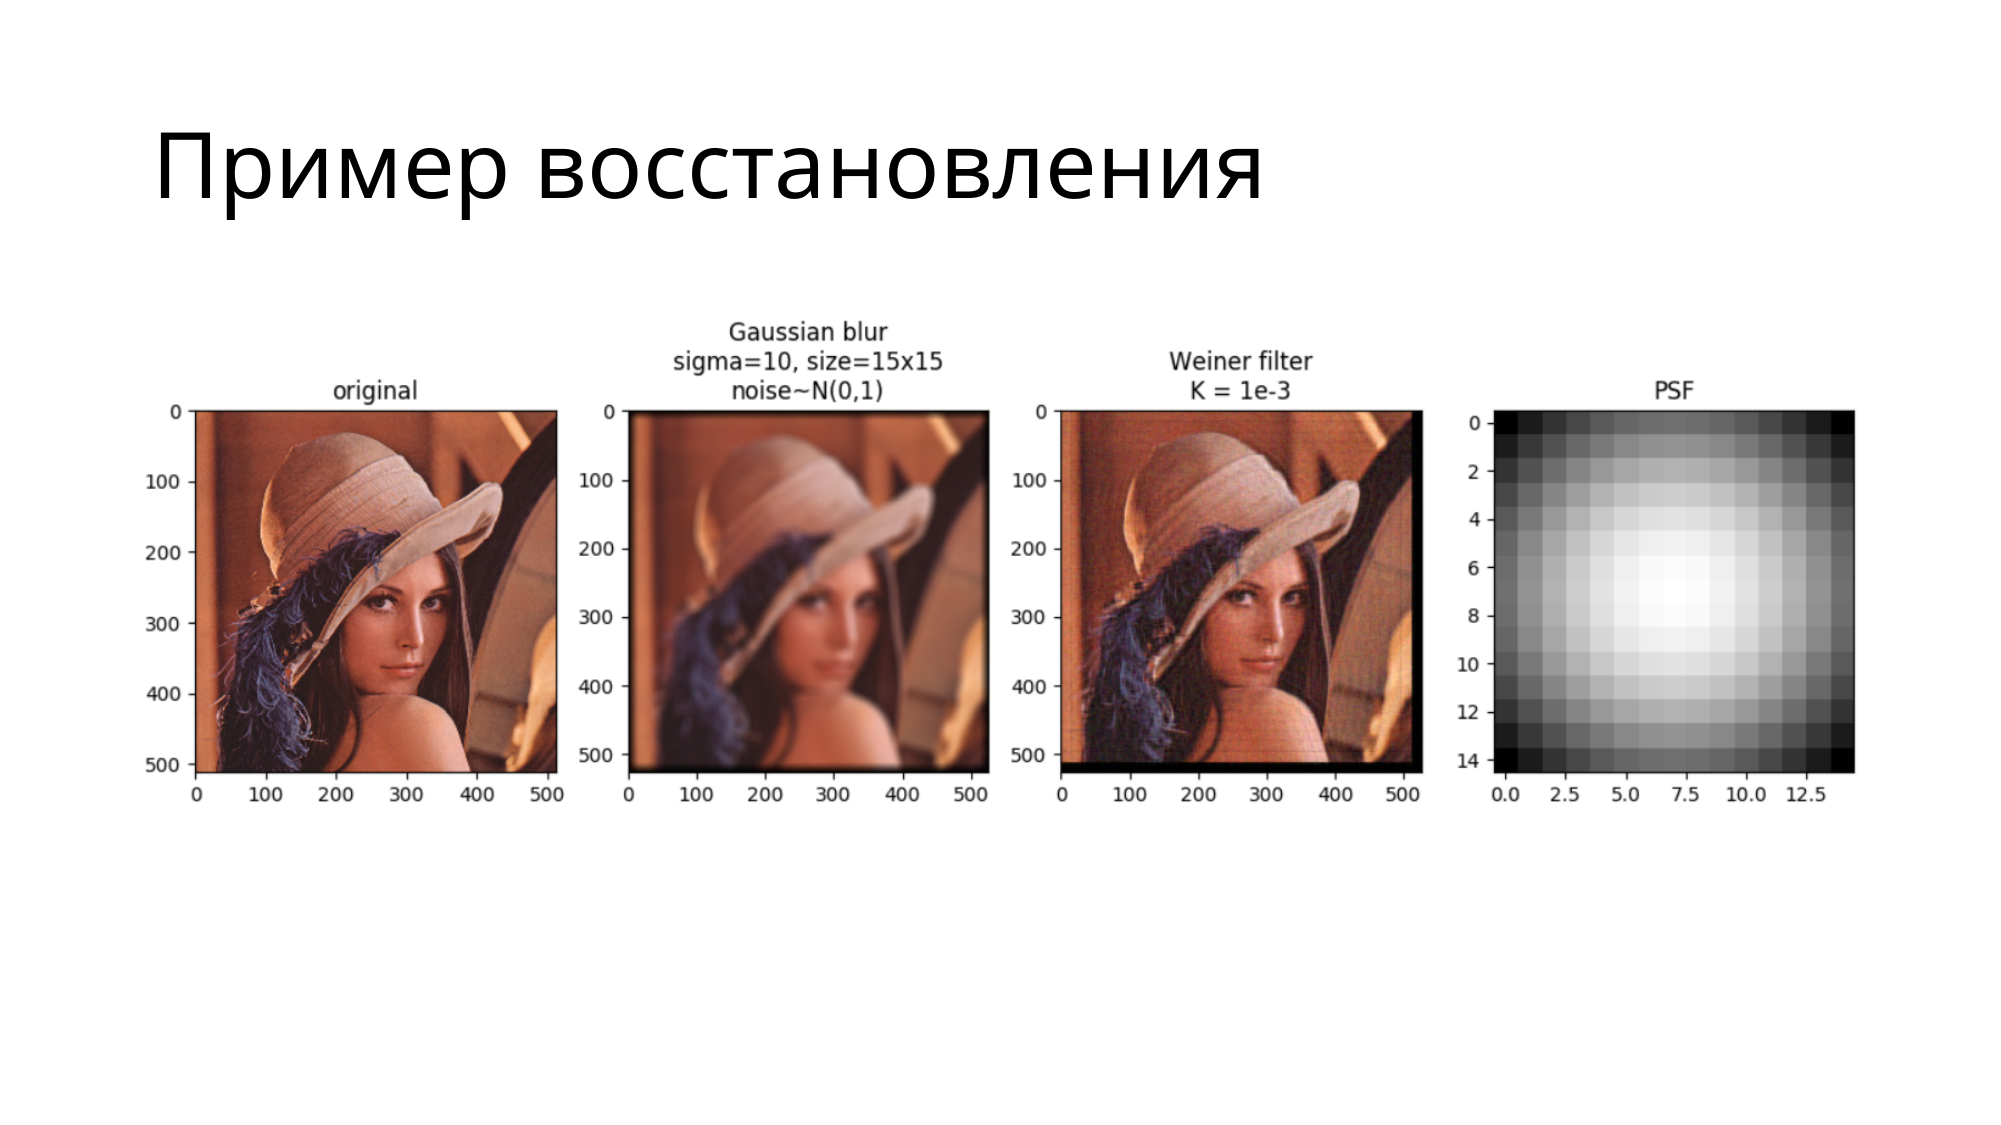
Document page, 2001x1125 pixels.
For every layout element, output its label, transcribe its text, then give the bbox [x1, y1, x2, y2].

title Пример восстановления [137, 59, 1863, 278]
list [137, 317, 1863, 808]
